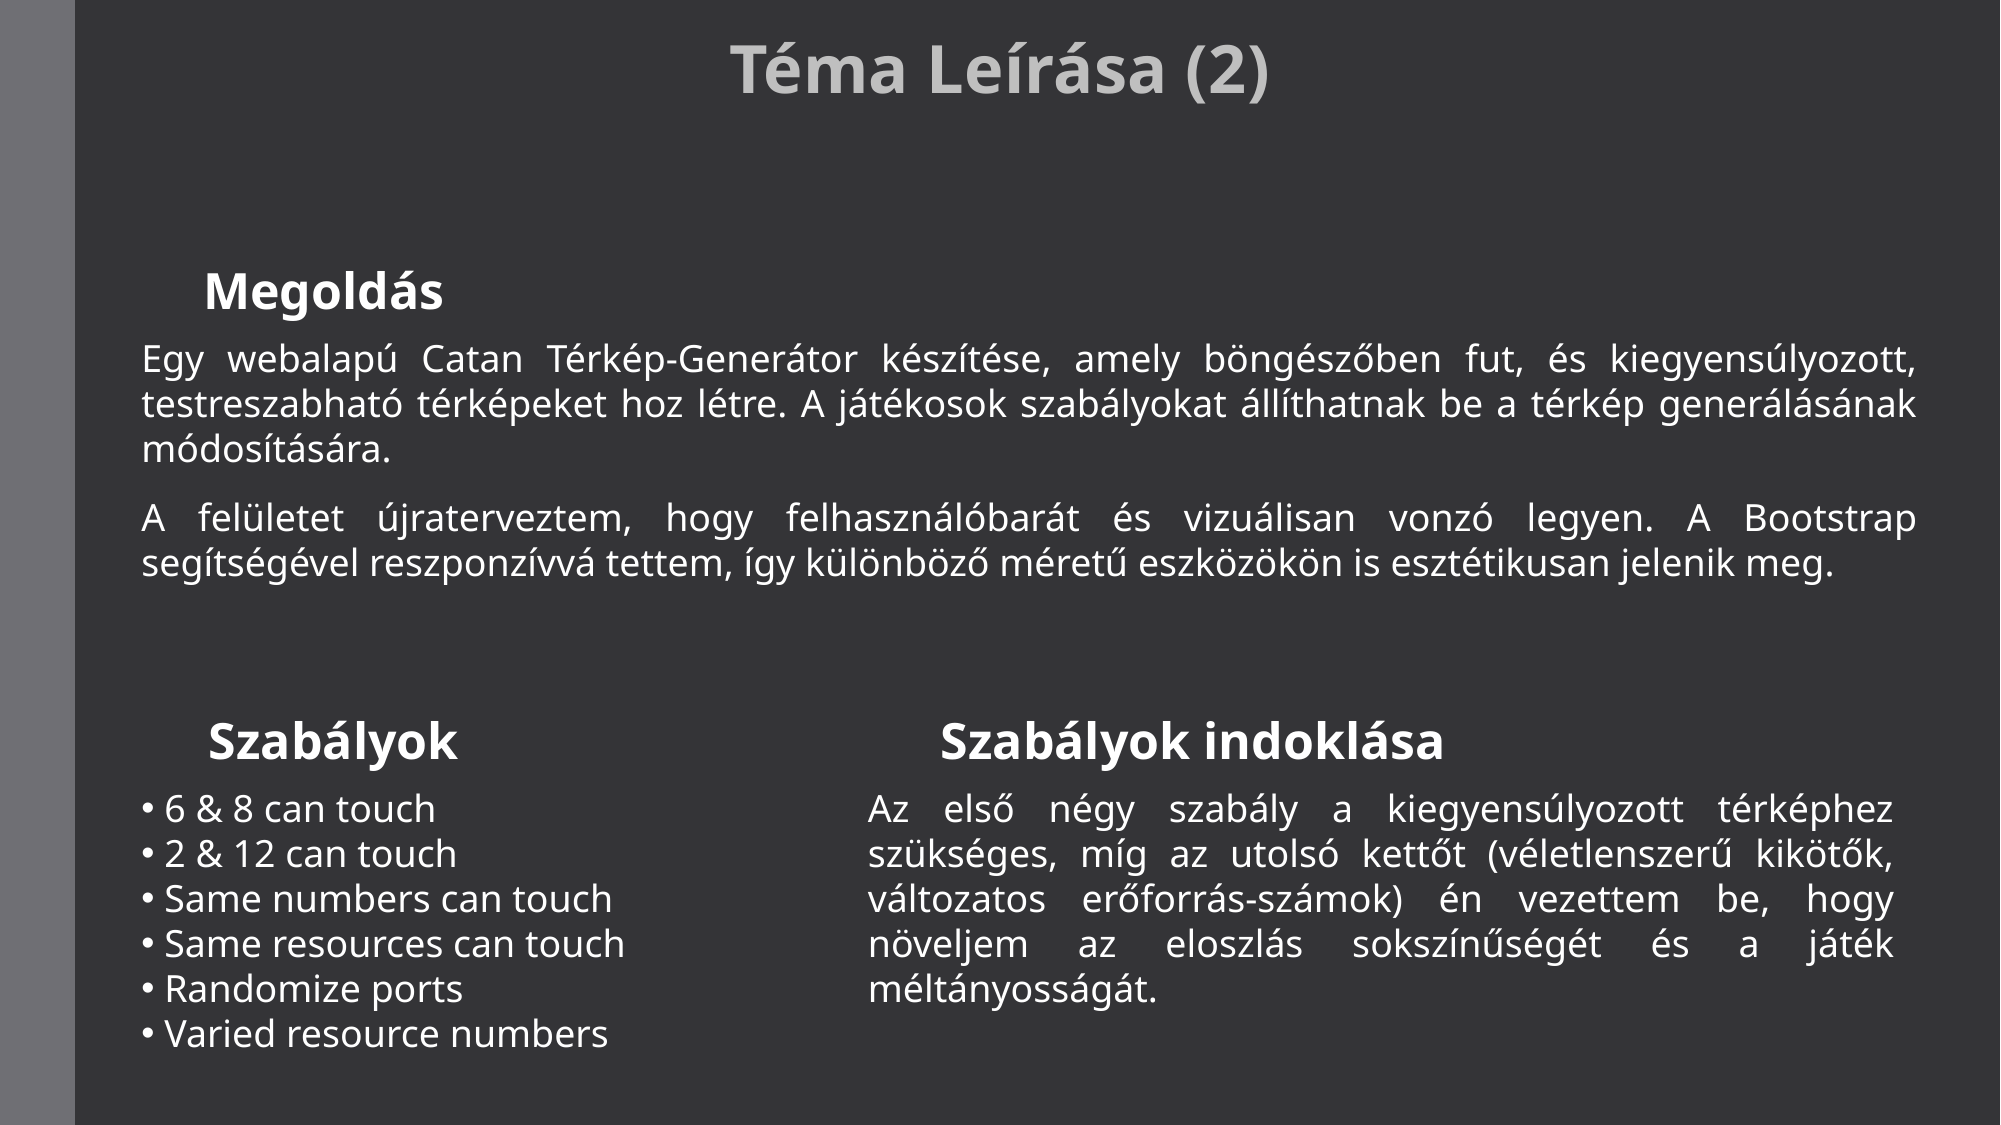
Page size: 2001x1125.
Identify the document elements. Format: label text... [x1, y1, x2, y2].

text_box Az első négy szabály a kiegyensúlyozott térképhez szükséges, míg az utolsó kettőt (véletlenszerű kikötők, változatos erőforrás-számok) én vezettem be, hogy növeljem az eloszlás sokszínűségét és a játék méltányosságát. [853, 777, 1910, 1018]
text_box Szabályok indoklása [925, 702, 1461, 778]
text_box Megoldás [188, 251, 460, 327]
text_box 6 & 8 can touch 2 & 12 can touch Same numbers can touch Same resources can touch Randomize ports Varied resource numbers [126, 777, 711, 1063]
text_box A felületet újraterveztem, hogy felhasználóbarát és vizuálisan vonzó legyen. A Bootstrap segítségével reszponzívvá tettem, így különböző méretű eszközökön is esztétikusan jelenik meg. [126, 486, 1934, 592]
text_box Szabályok [194, 702, 474, 777]
text_box Egy webalapú Catan Térkép-Generátor készítése, amely böngészőben fut, és kiegyensúlyozott, testreszabható térképeket hoz létre. A játékosok szabályokat állíthatnak be a térkép generálásának módosítására. [126, 328, 1934, 478]
text_box Téma Leírása (2) [566, 0, 1433, 145]
